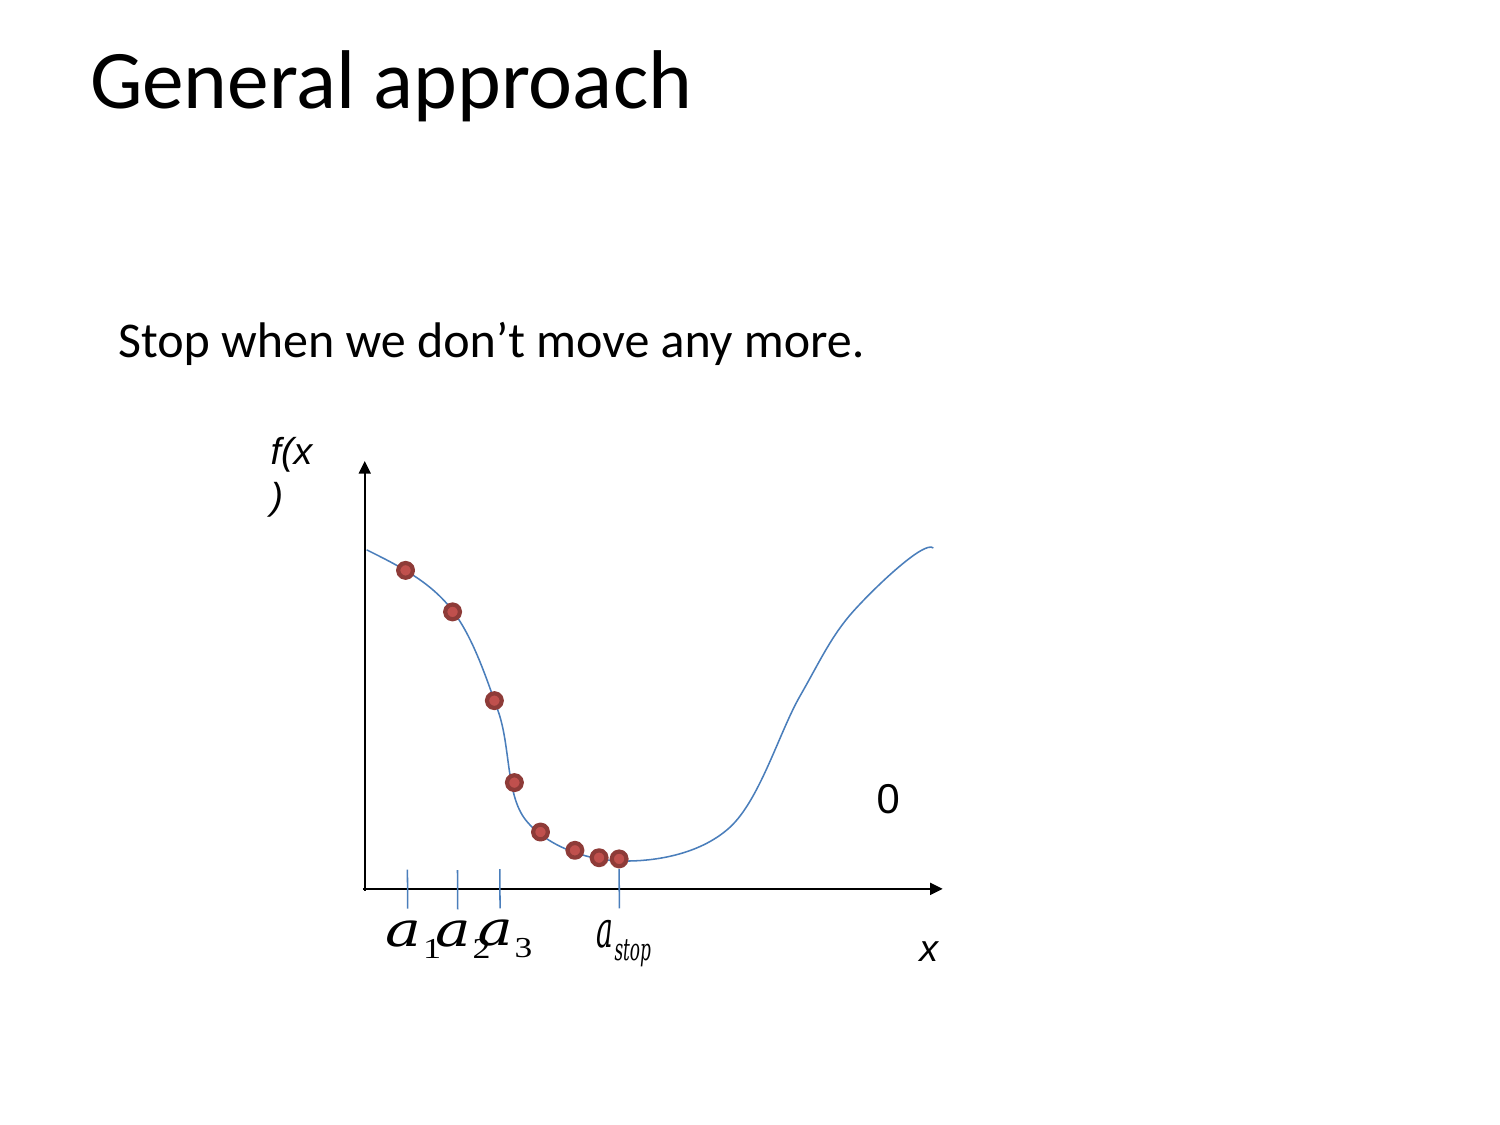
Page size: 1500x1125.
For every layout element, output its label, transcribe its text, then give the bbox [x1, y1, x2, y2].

text_box f(x) [255, 419, 339, 525]
title General approach [75, 0, 1425, 150]
text_box [609, 849, 629, 869]
list Stop when we don’t move any more. [103, 299, 1417, 1014]
text_box [370, 546, 934, 862]
text_box [565, 840, 585, 860]
text_box x [904, 916, 962, 977]
text_box [443, 602, 463, 622]
text_box [504, 773, 524, 793]
text_box [589, 848, 609, 868]
text_box [531, 822, 550, 842]
text_box [396, 560, 415, 580]
text_box [484, 691, 504, 711]
